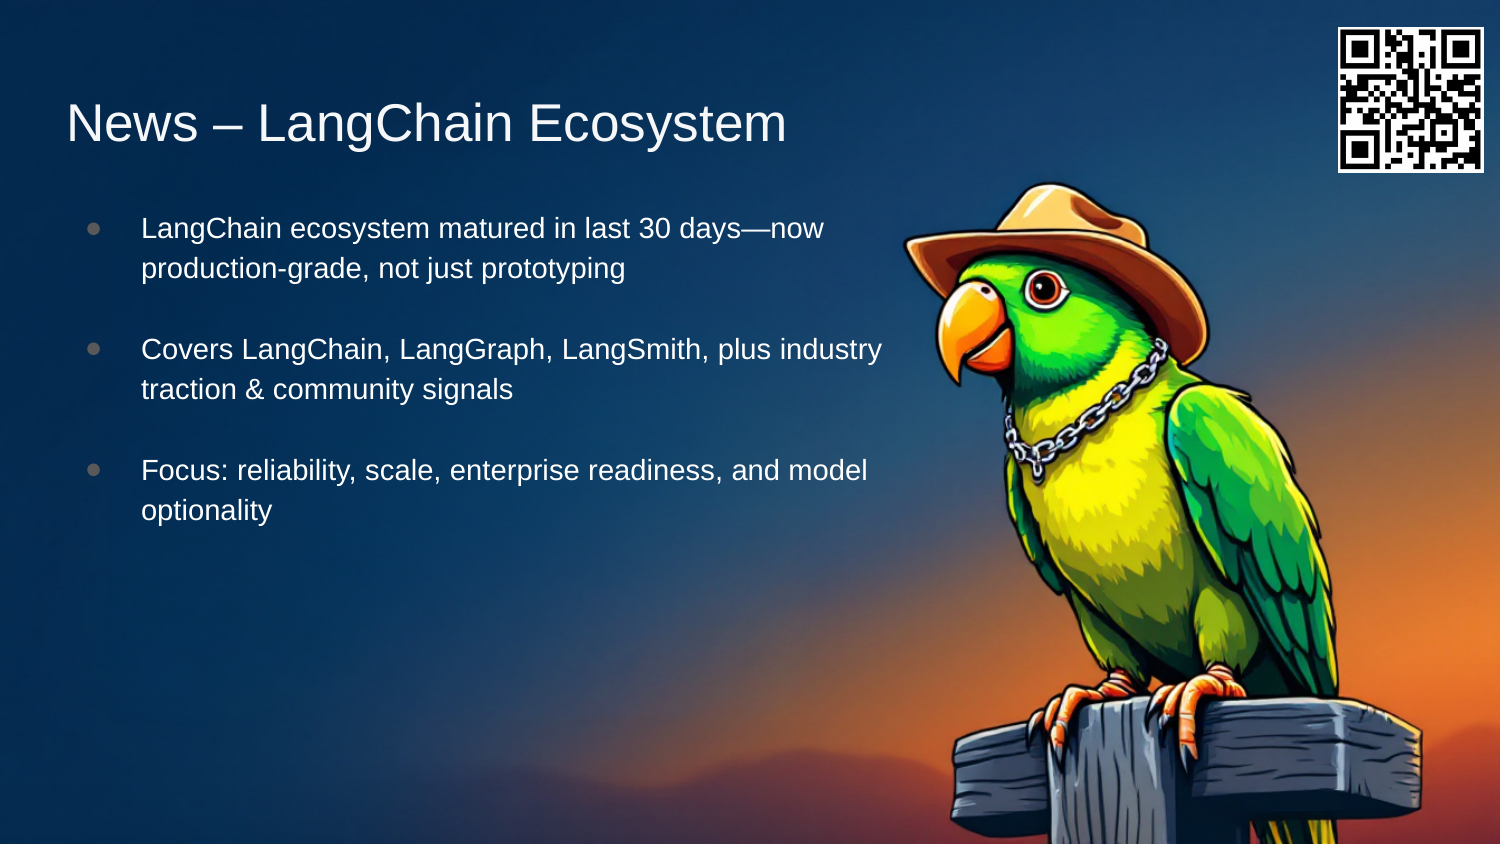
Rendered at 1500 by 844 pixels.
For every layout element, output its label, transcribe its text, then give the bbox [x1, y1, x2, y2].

list LangChain ecosystem matured in last 30 days—now production-grade, not just prototyping Covers LangChain, LangGraph, LangSmith, plus industry traction & community signals Focus: reliability, scale, enterprise readiness, and model optionality [51, 189, 903, 750]
title News – LangChain Ecosystem [51, 72, 1333, 167]
picture [0, 0, 1500, 844]
